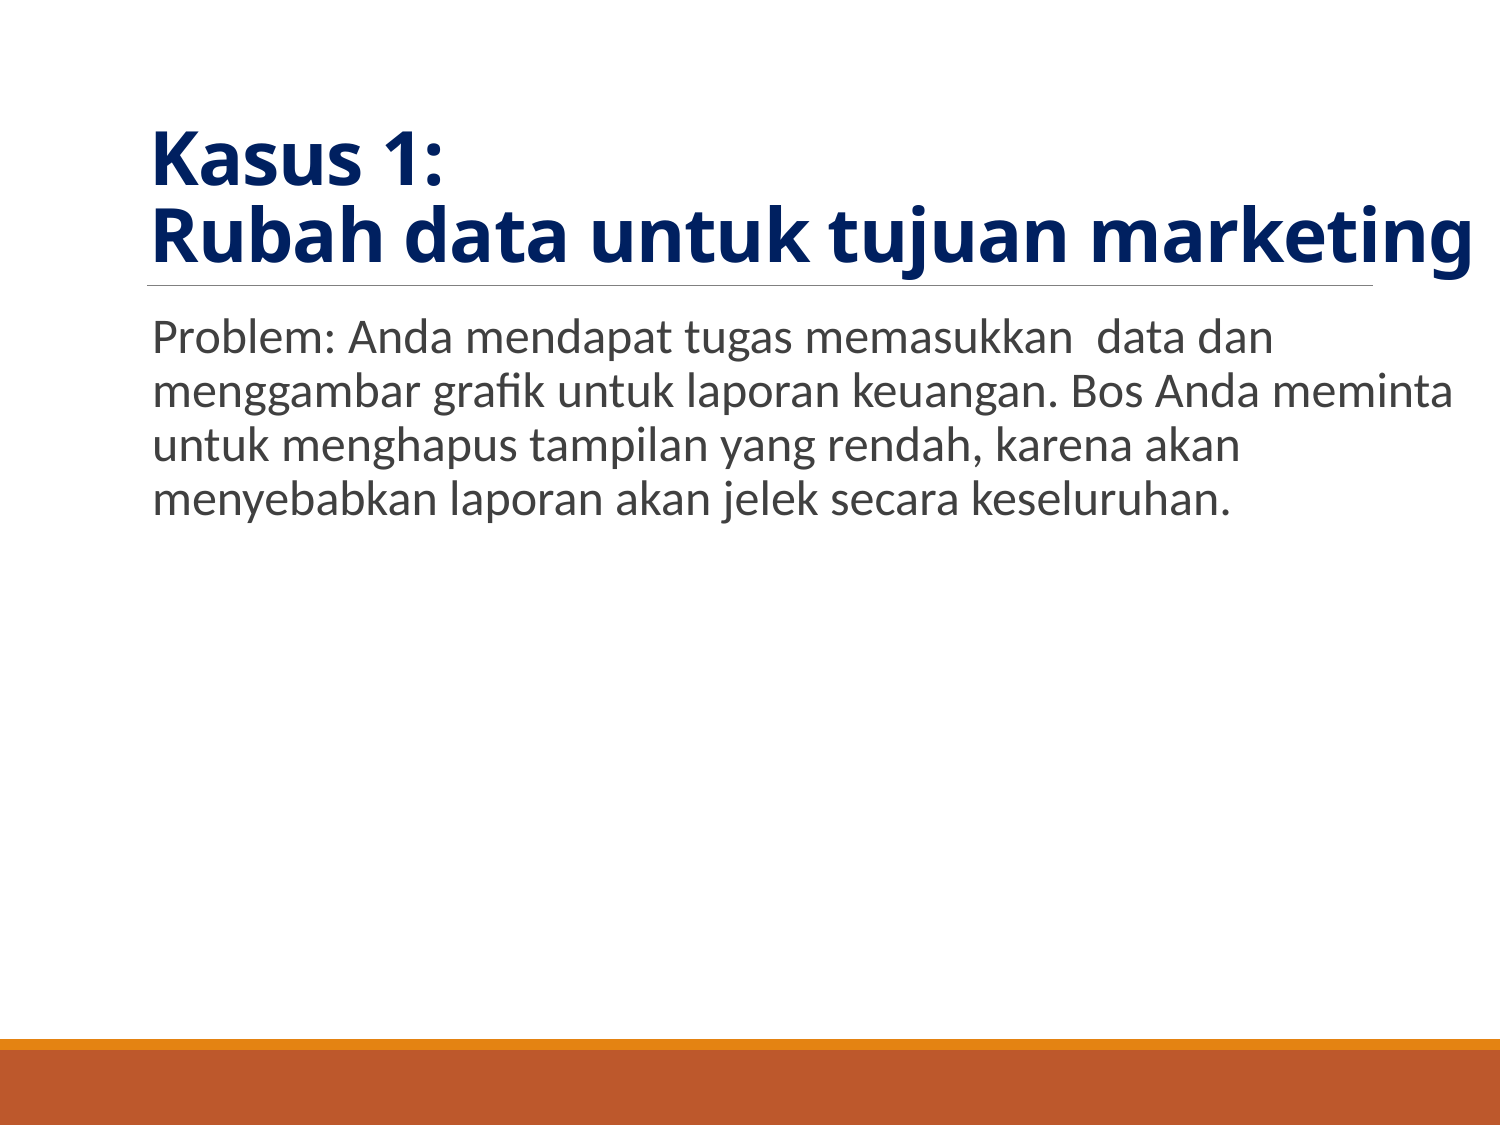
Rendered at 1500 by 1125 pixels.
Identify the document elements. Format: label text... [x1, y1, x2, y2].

title Kasus 1: Rubah data untuk tujuan marketing [134, 47, 1500, 285]
list Problem: Anda mendapat tugas memasukkan data dan menggambar grafik untuk laporan keuangan. Bos Anda meminta untuk menghapus tampilan yang rendah, karena akan menyebabkan laporan akan jelek secara keseluruhan. [137, 302, 1500, 848]
